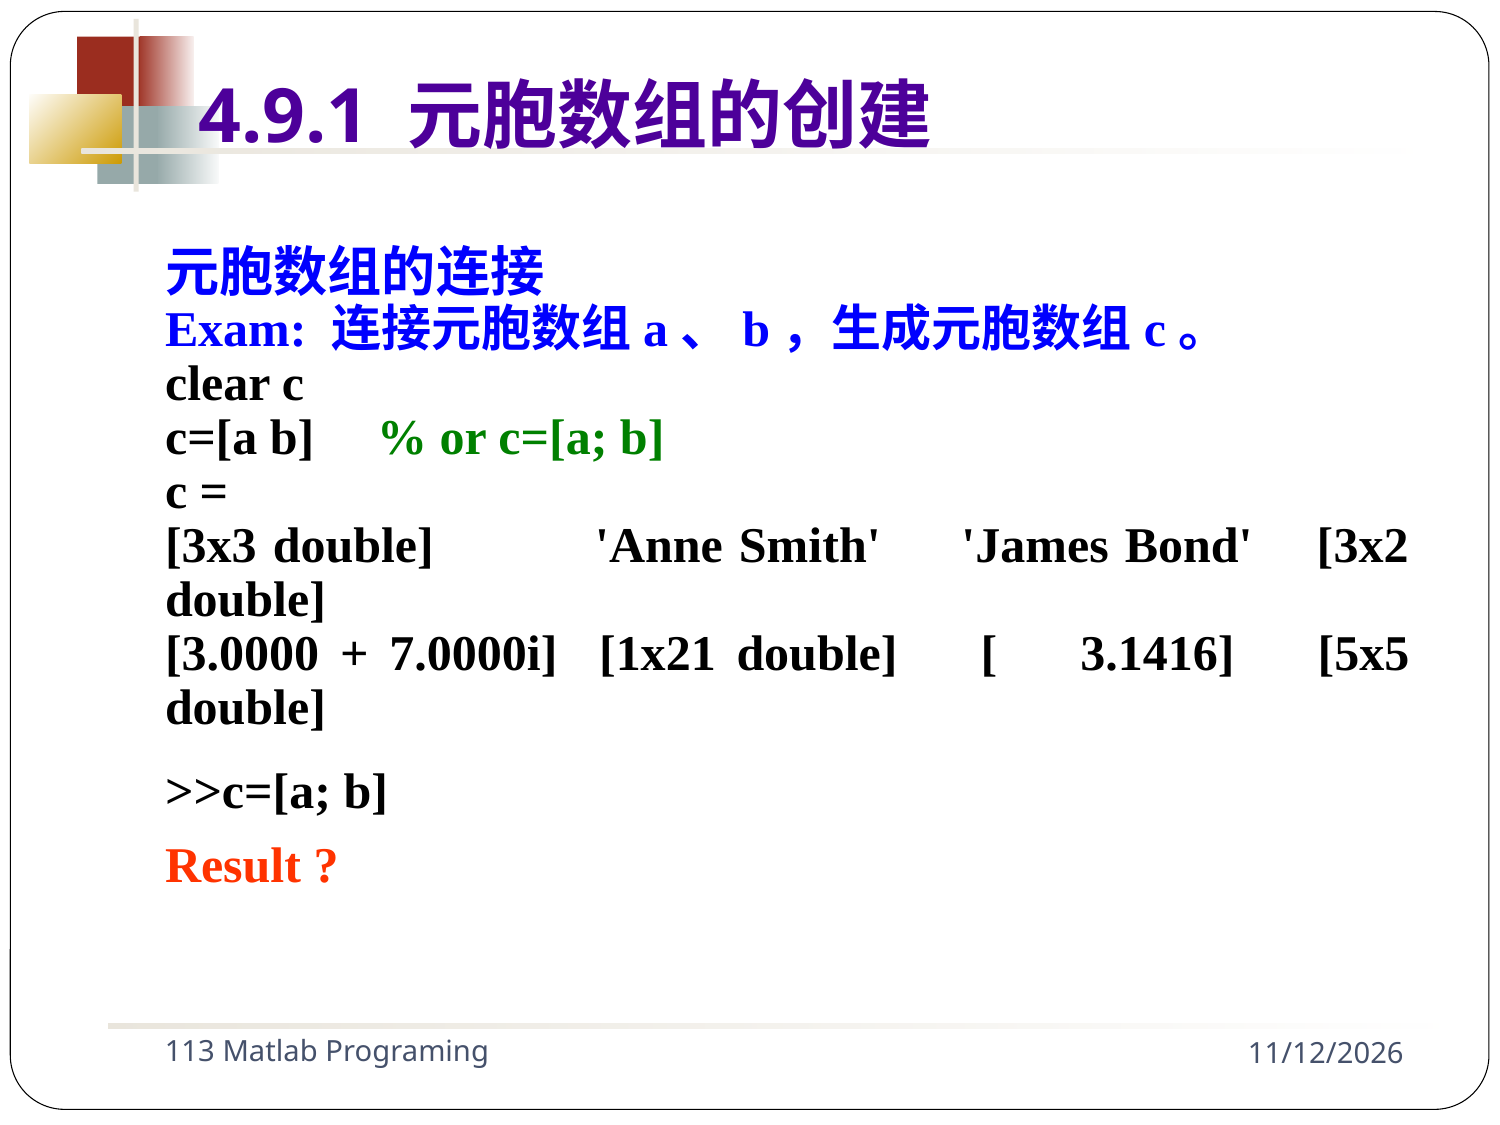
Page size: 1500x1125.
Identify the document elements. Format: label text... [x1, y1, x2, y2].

list 元胞数组的连接 Exam: 连接元胞数组a、b，生成元胞数组c。 clear c c=[a b] % or c=[a; b] c = [3x3 double] 'Anne Smith' 'James Bond' [3x2 double] [3.0000 + 7.0000i] [1x21 double] [ 3.1416] [5x5 double] >>c=[a; b] Result ? [149, 237, 1426, 988]
title 4.9.1 元胞数组的创建 [182, 66, 1462, 173]
text_box 113 Matlab Programing [150, 1012, 800, 1088]
text_box [1012, 1015, 1419, 1094]
